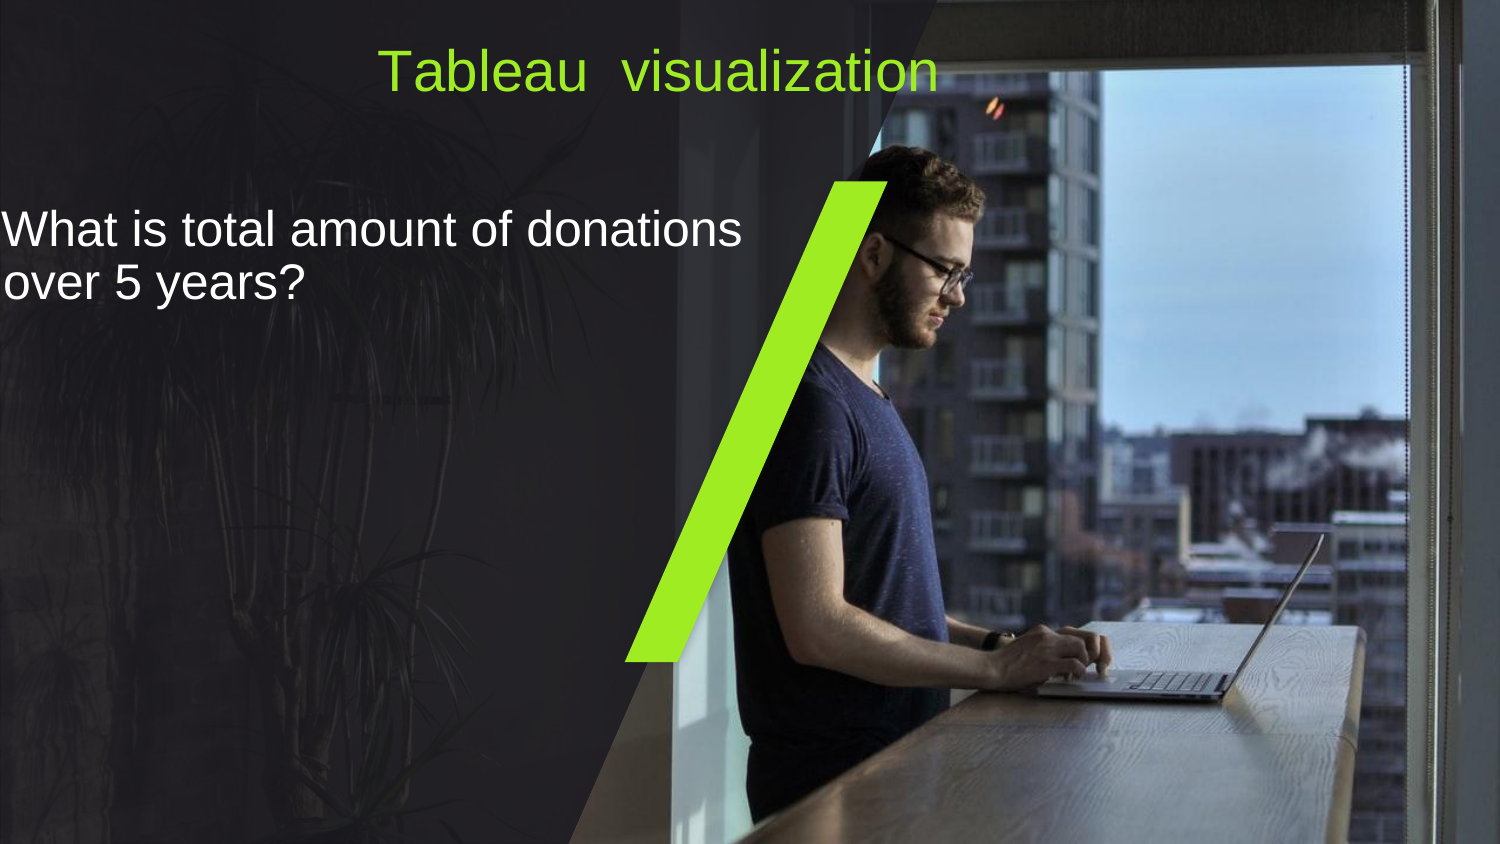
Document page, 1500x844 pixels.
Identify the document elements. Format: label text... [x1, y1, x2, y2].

picture [569, 0, 1500, 844]
title Tableau visualization [300, 37, 1257, 175]
subtitle What is total amount of donations over 5 years? [1, 203, 779, 792]
